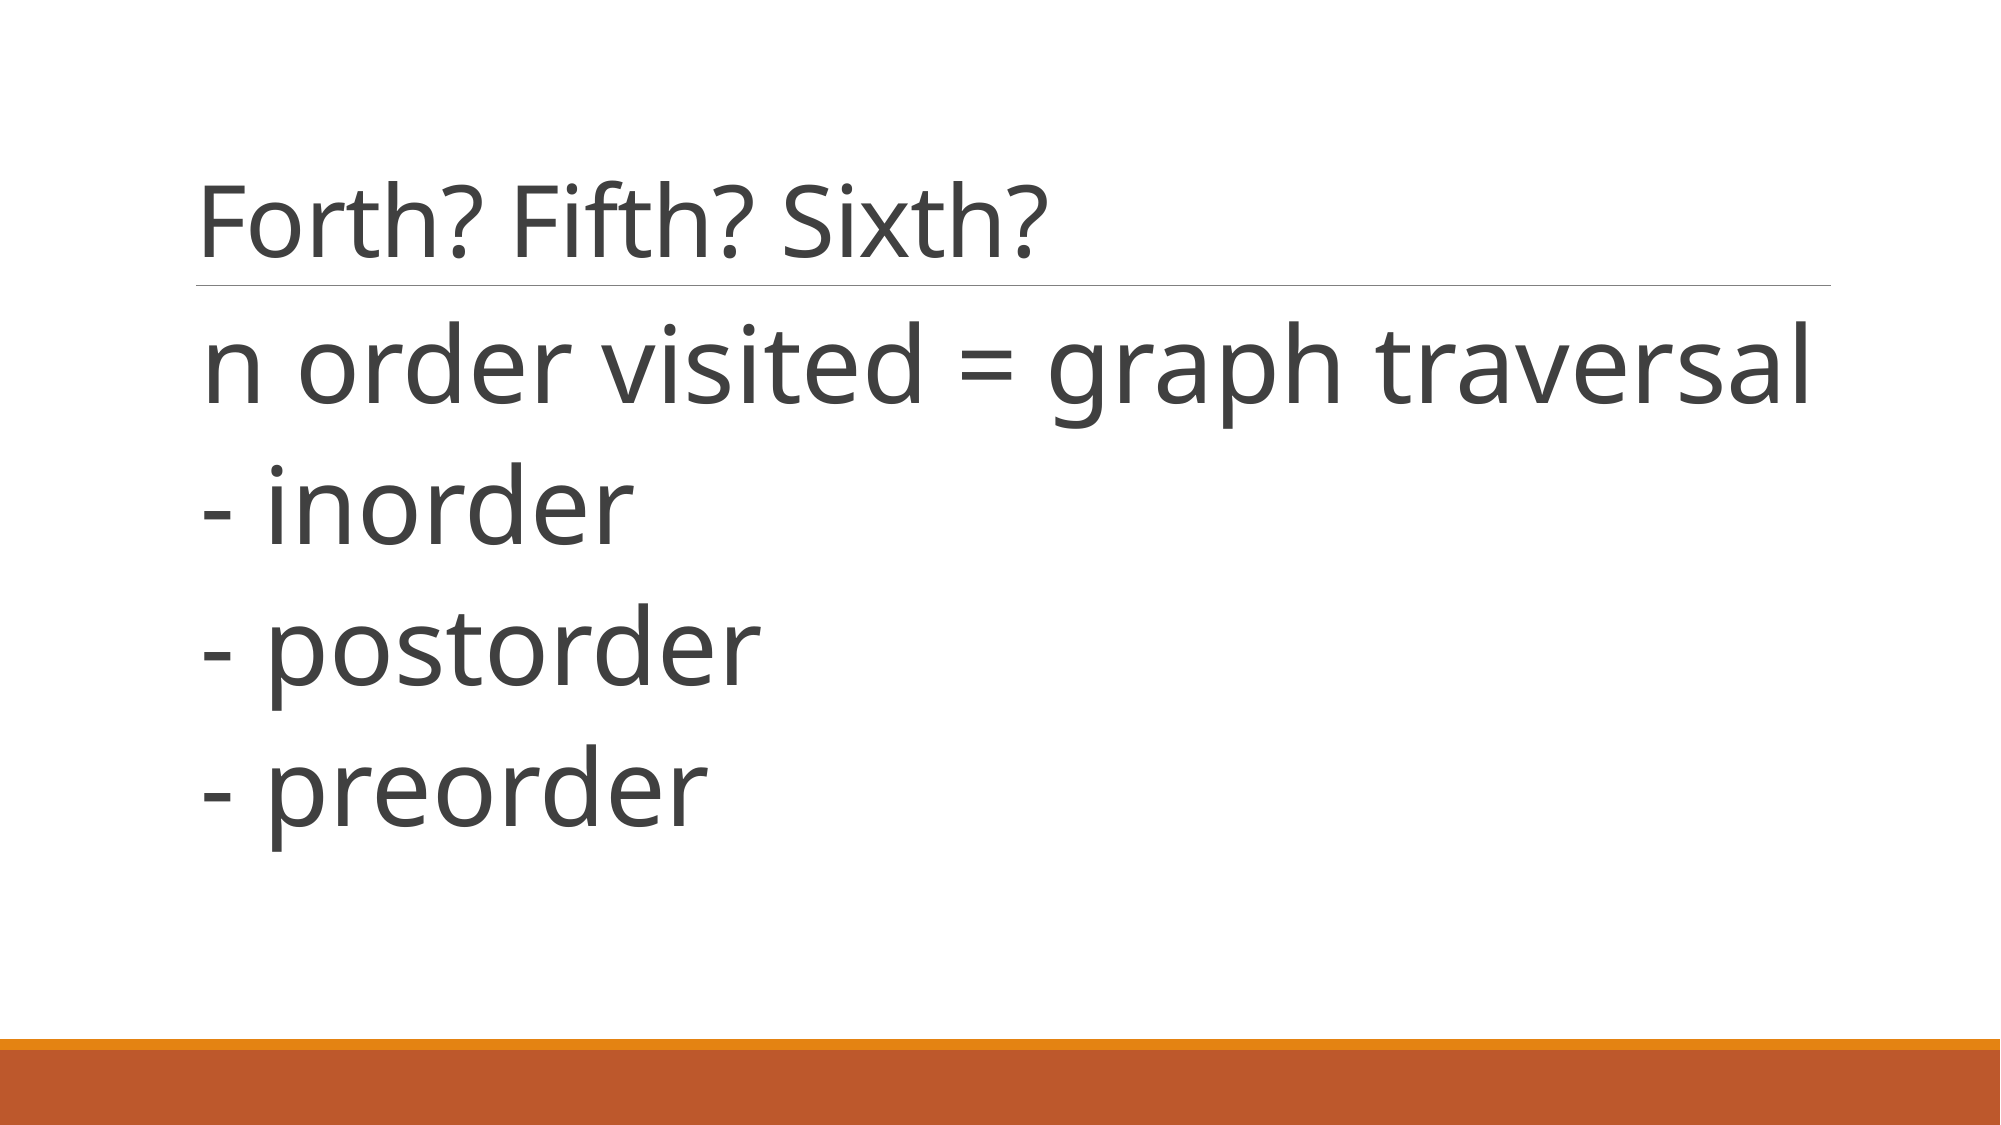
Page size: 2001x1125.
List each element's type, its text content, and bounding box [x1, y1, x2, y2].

list n order visited = graph traversal - inorder - postorder - preorder [180, 302, 1830, 963]
title Forth? Fifth? Sixth? [180, 47, 1830, 285]
